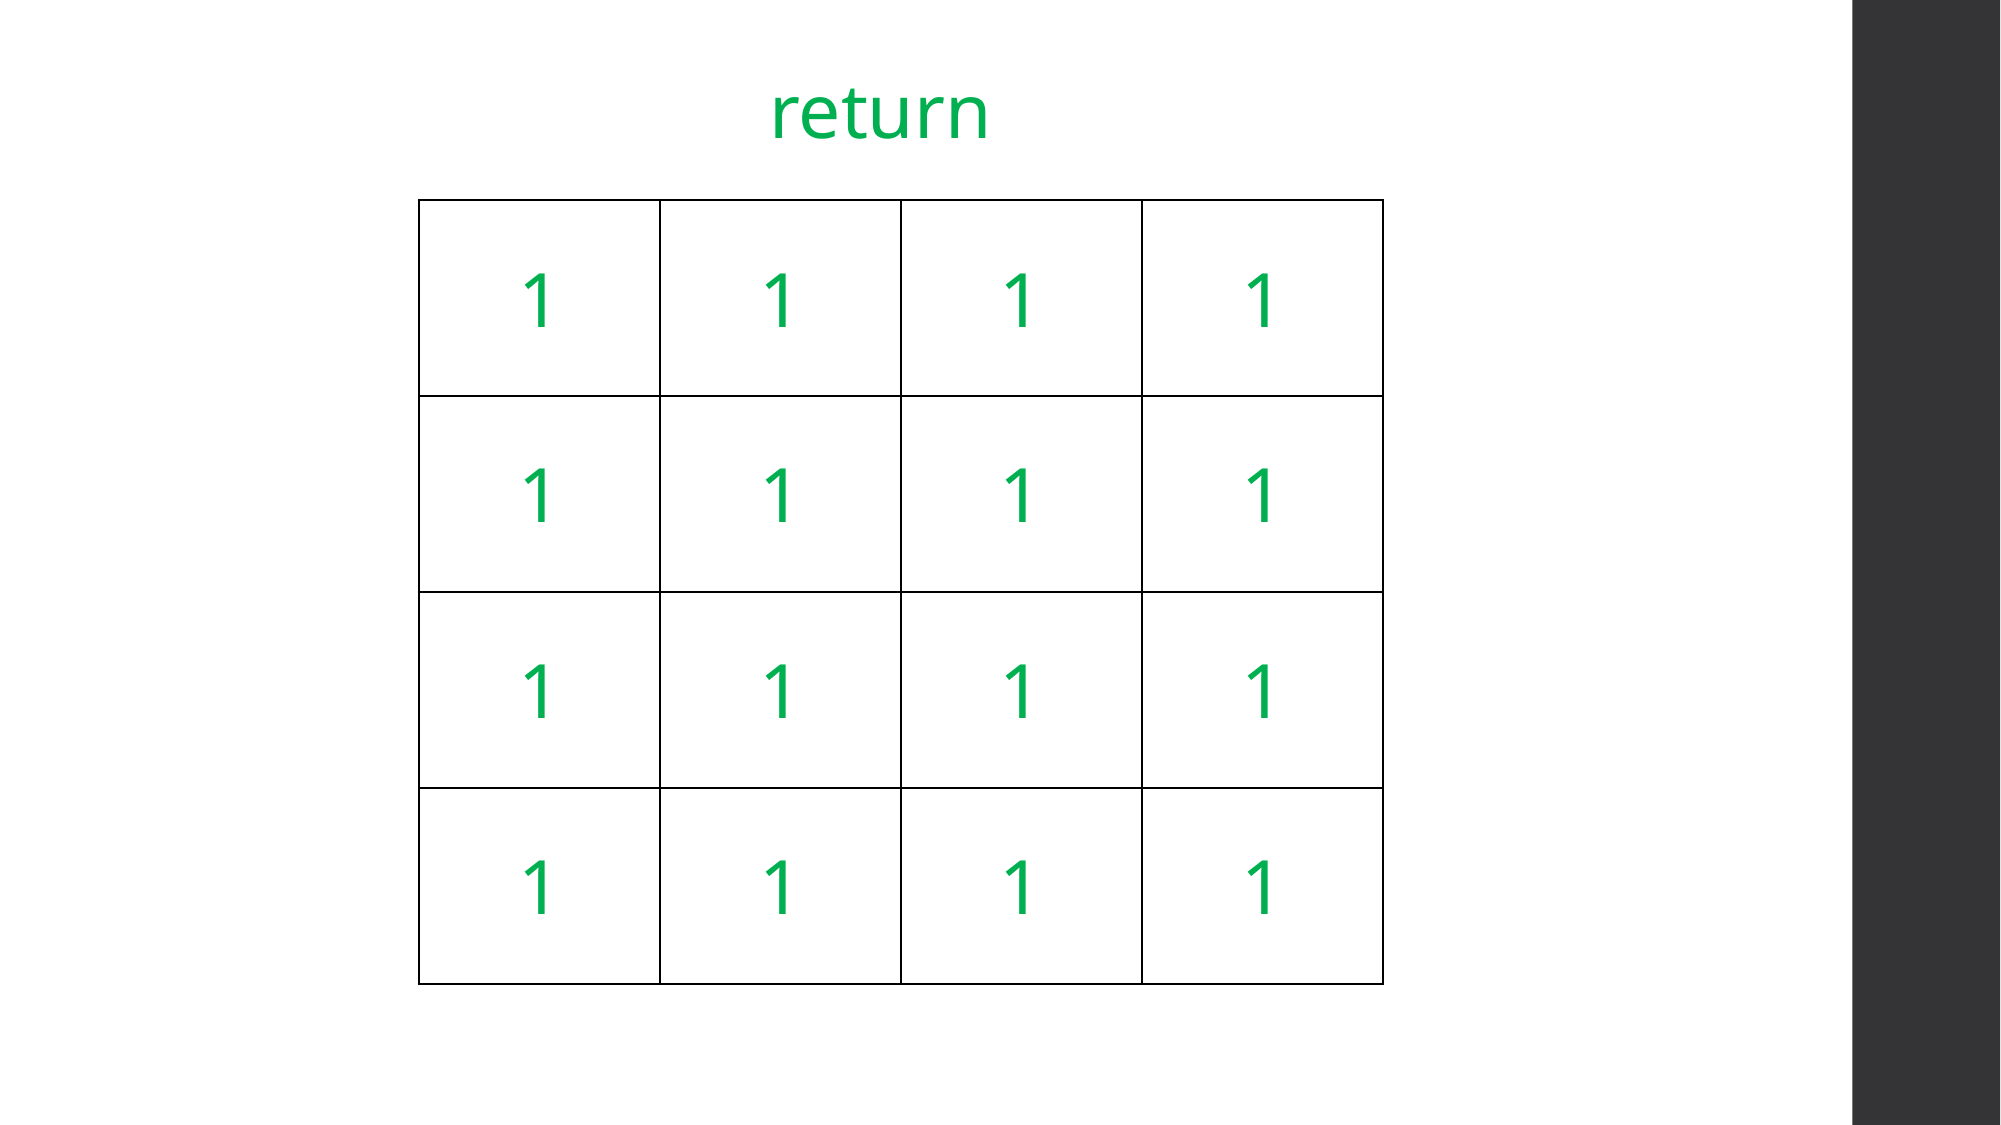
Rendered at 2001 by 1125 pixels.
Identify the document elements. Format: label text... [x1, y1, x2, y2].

table_header 1 [420, 201, 659, 395]
text_box return [754, 56, 1048, 162]
table_cell 1 [420, 789, 659, 983]
table_header 1 [902, 201, 1141, 395]
table_cell 1 [661, 593, 900, 787]
table_cell 1 [420, 593, 659, 787]
table_cell 1 [902, 397, 1141, 591]
table_cell 1 [420, 397, 659, 591]
table_cell 1 [661, 397, 900, 591]
table_cell 1 [1143, 397, 1382, 591]
table_cell 1 [1143, 789, 1382, 983]
table_header 1 [1143, 201, 1382, 395]
table_cell 1 [661, 789, 900, 983]
table_cell 1 [1143, 593, 1382, 787]
table_cell 1 [902, 593, 1141, 787]
table_header 1 [661, 201, 900, 395]
table_cell 1 [902, 789, 1141, 983]
